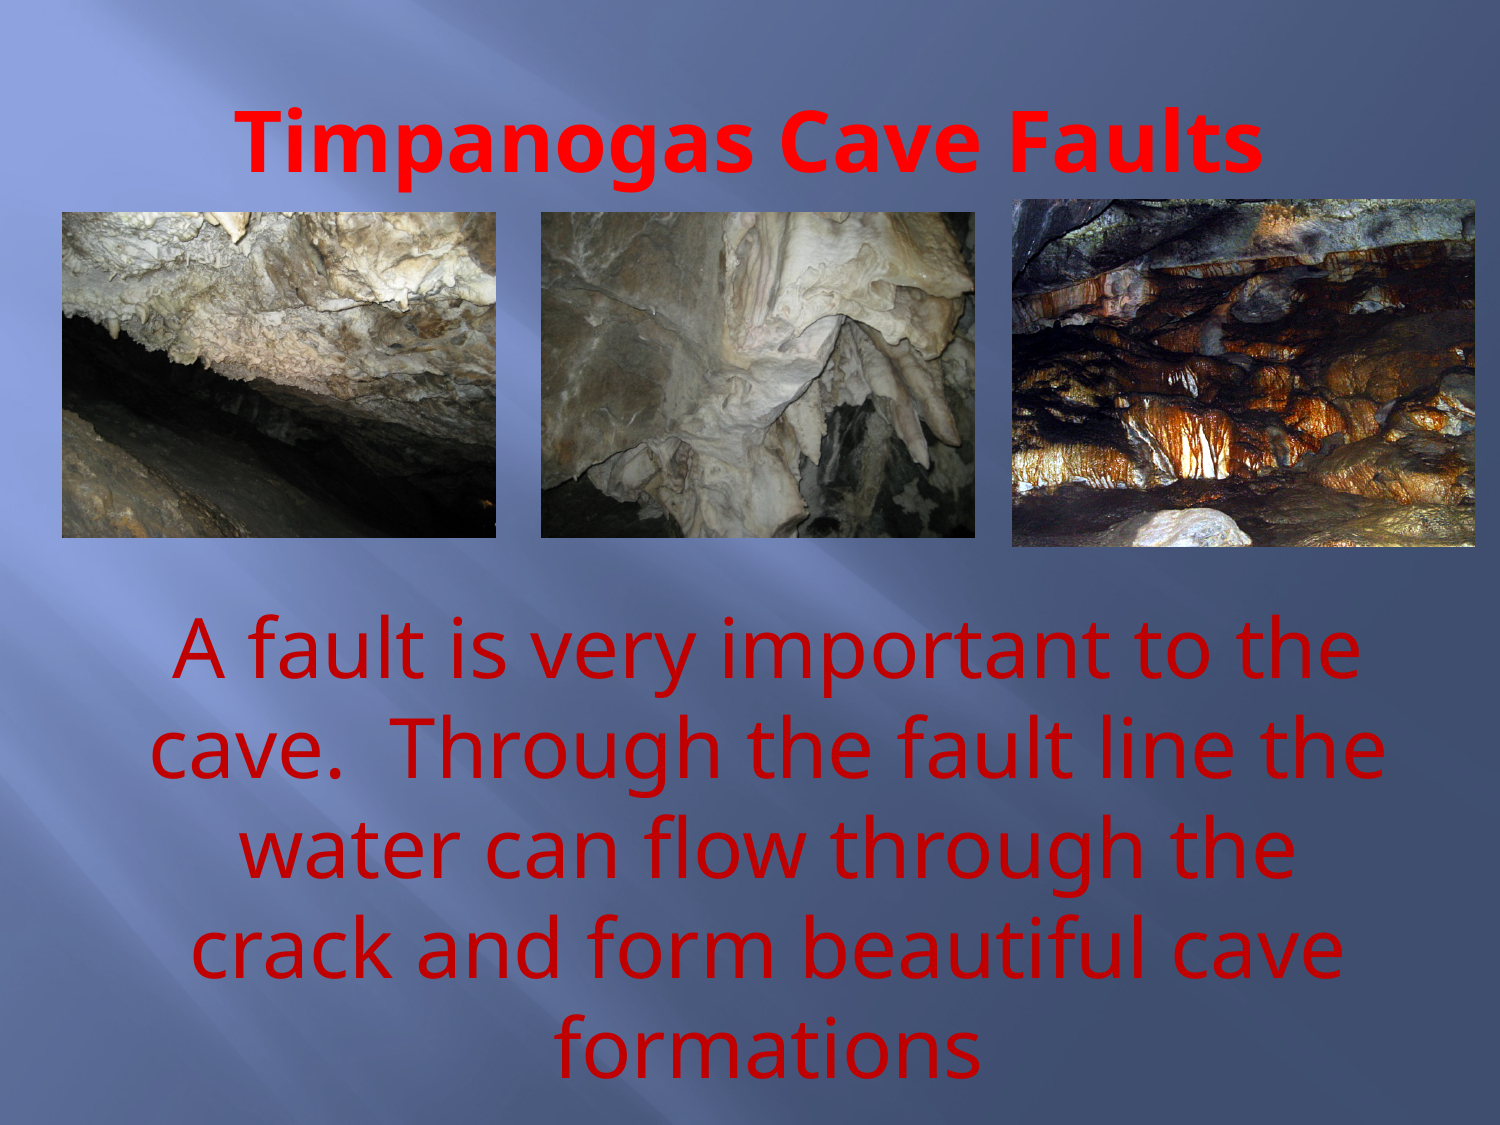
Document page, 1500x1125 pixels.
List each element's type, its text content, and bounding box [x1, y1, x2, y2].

text_box A fault is very important to the cave. Through the fault line the water can flow through the crack and form beautiful cave formations [112, 587, 1425, 1103]
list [62, 212, 496, 538]
picture [1012, 199, 1476, 548]
picture [541, 212, 976, 538]
title Timpanogas Cave Faults [75, 45, 1425, 233]
